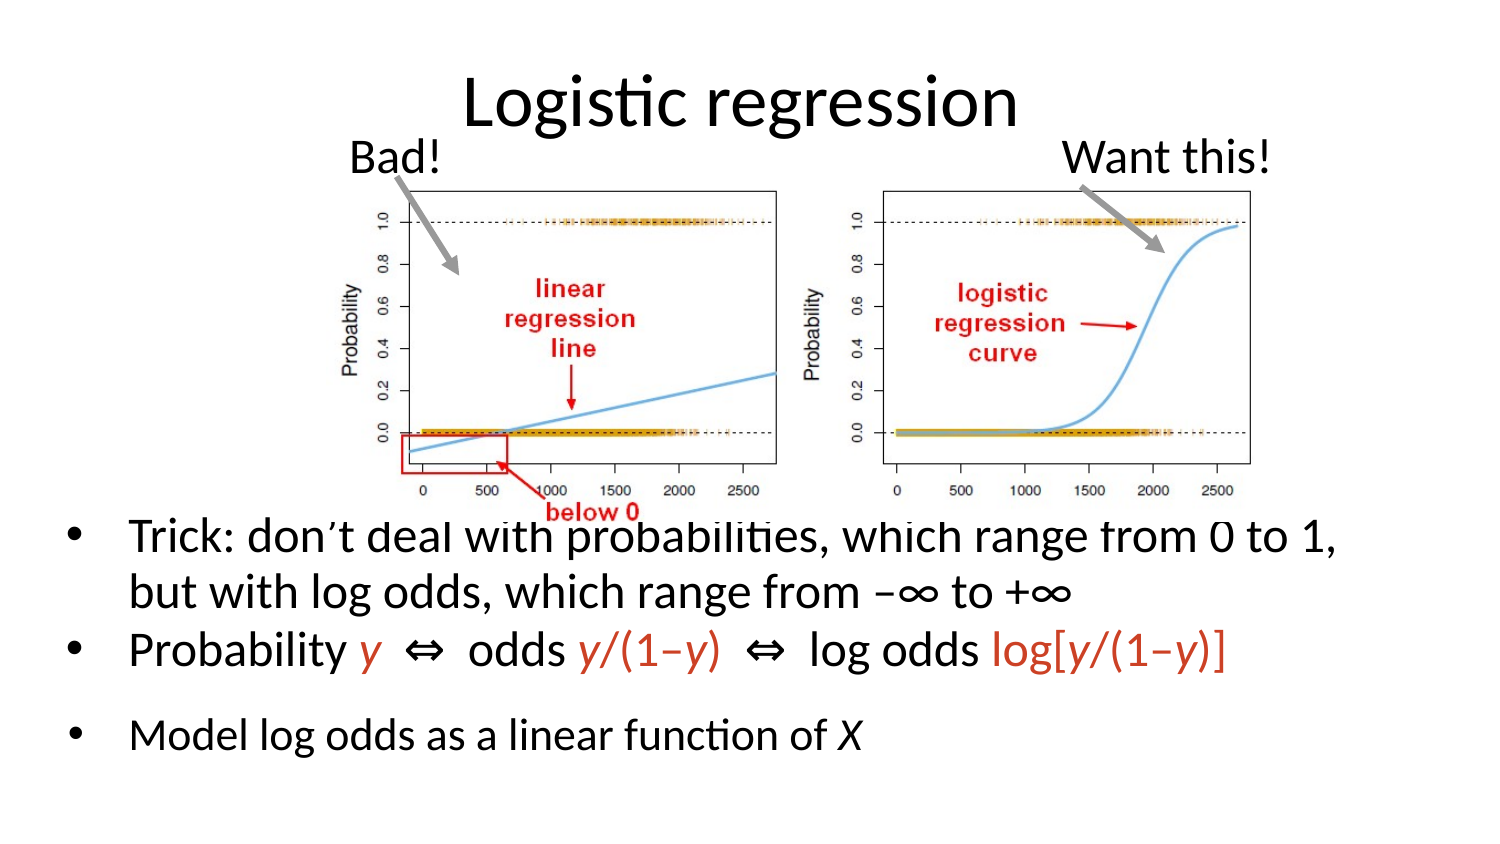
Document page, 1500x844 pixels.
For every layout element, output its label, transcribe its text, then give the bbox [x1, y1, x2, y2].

text_box Want this! [1046, 108, 1363, 177]
title Logistic regression [37, 53, 1446, 157]
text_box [396, 176, 460, 276]
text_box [1080, 186, 1166, 254]
list Trick: don’t deal with probabilities, which range from 0 to 1, but with log odds, which range from –∞ to +∞ Probability y ⇔ odds y/(1–y) ⇔ log odds log[y/(1–y)] Model log odds as a linear function of X [38, 491, 1445, 827]
picture [325, 172, 1262, 522]
text_box Bad! [334, 108, 460, 171]
